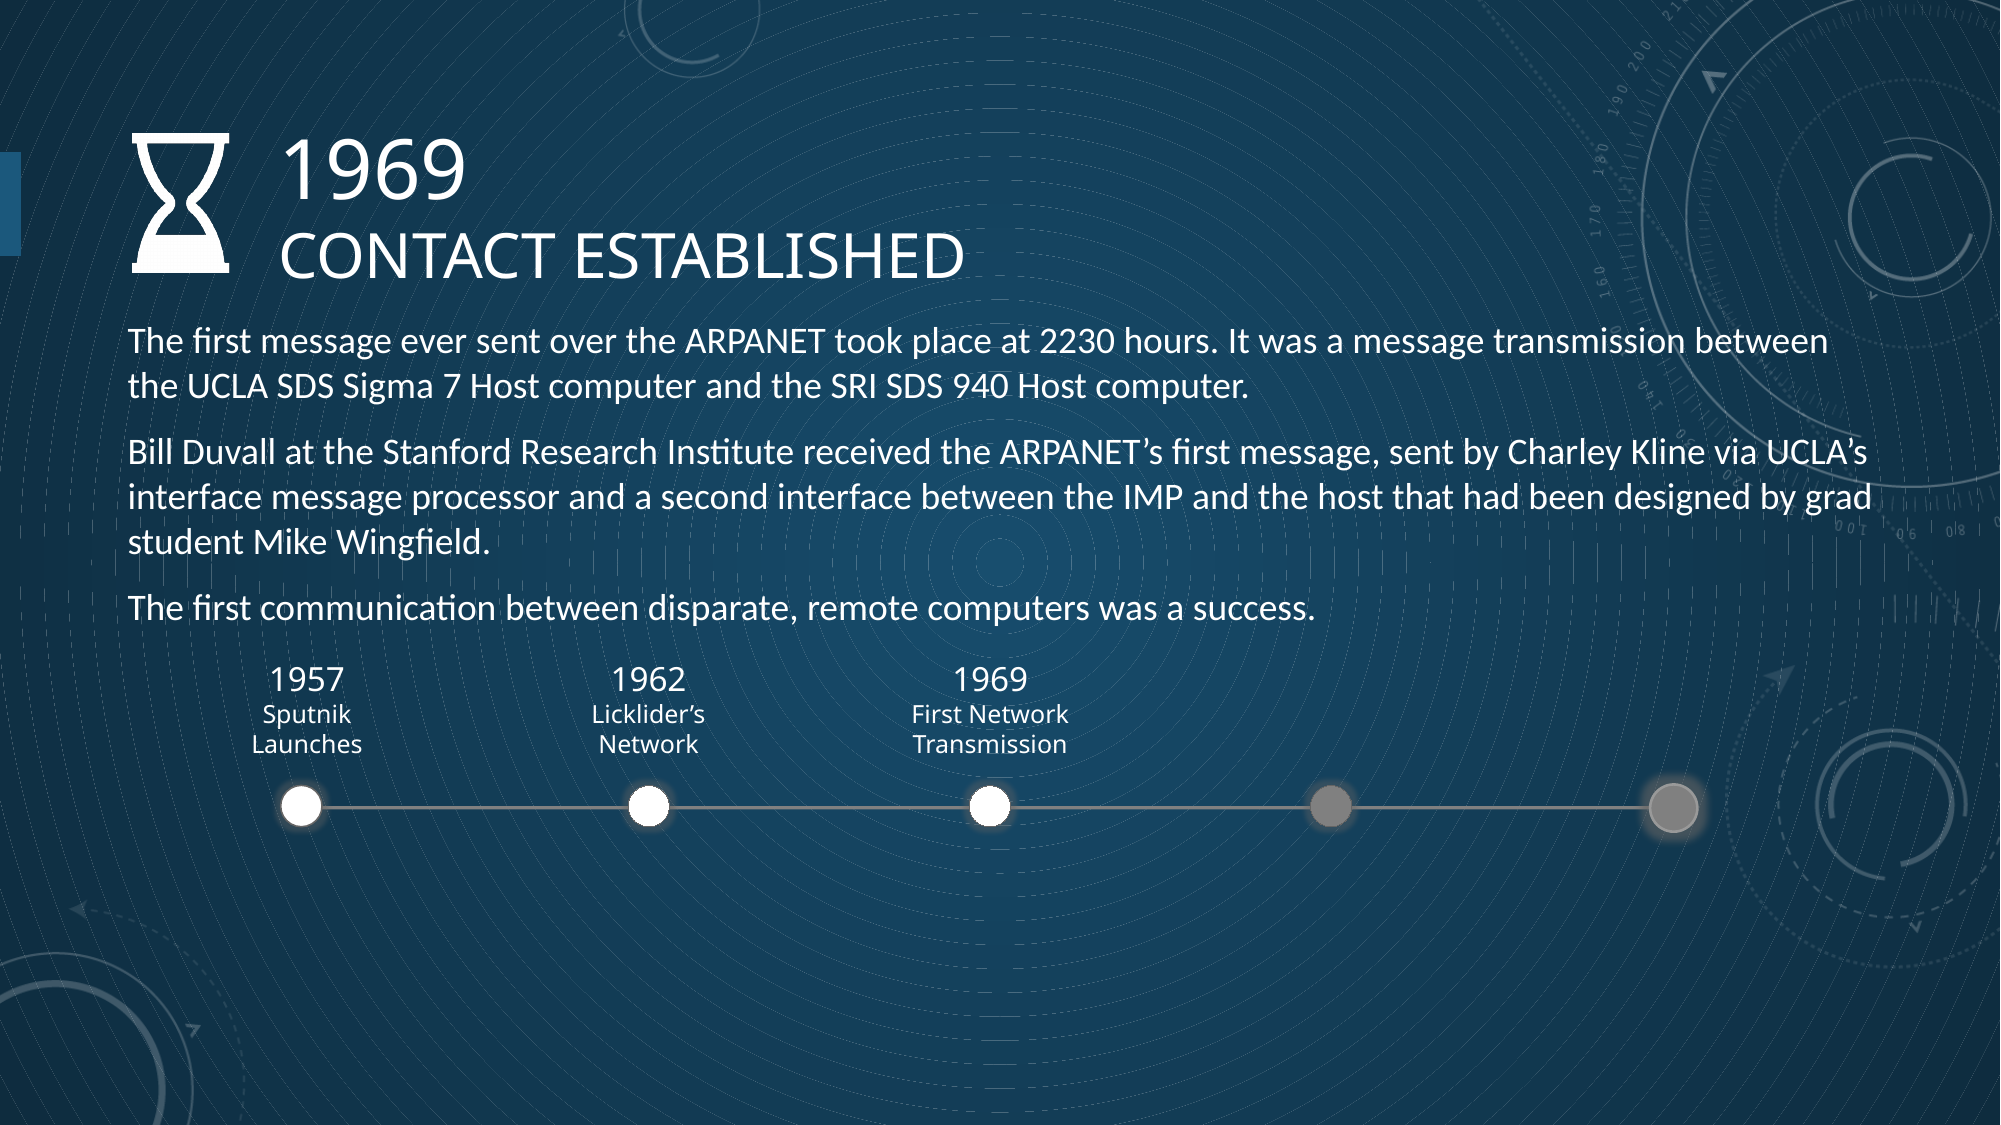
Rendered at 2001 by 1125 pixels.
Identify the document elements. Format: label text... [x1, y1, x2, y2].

list 1969 First Network Transmission [882, 629, 1098, 787]
text_box [1361, 806, 1637, 810]
text_box [280, 785, 323, 827]
list 1957 Sputnik Launches [199, 629, 415, 787]
text_box [628, 785, 670, 827]
text_box [1020, 806, 1302, 810]
picture [0, 0, 2000, 1125]
text_box [969, 785, 1011, 827]
text_box [1650, 784, 1698, 832]
text_box [331, 806, 620, 810]
text_box [679, 806, 961, 810]
list The first message ever sent over the ARPANET took place at 2230 hours. It was a message transmission between the UCLA SDS Sigma 7 Host computer and the SRI SDS 940 Host computer. Bill Duvall at the Stanford Research Institute received the ARPANET’s first message, sent by Charley Kline via UCLA’s interface message processor and a second interface between the IMP and the host that had been designed by grad student Mike Wingfield. The first communication between disparate, remote computers was a success. [112, 308, 1891, 479]
list 1962 Licklider’s Network [541, 629, 757, 787]
title 1969 CONTACT ESTABLISHED [263, 99, 1919, 307]
text_box [1310, 785, 1352, 827]
